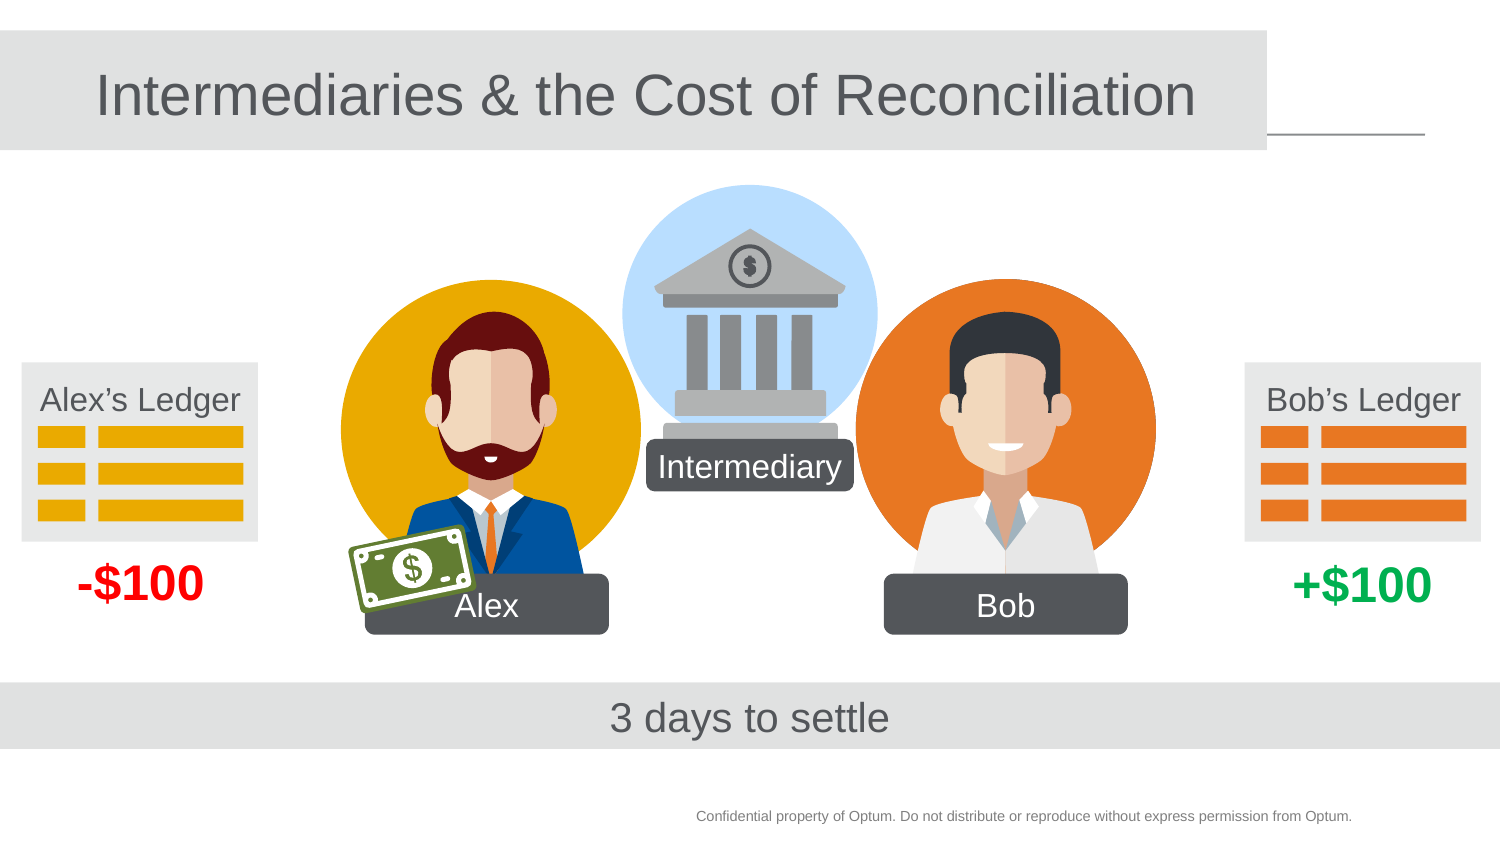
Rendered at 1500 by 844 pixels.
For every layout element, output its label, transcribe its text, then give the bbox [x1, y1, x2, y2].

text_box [0, 682, 1500, 750]
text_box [621, 184, 879, 492]
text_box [340, 279, 642, 636]
text_box -$100 [65, 558, 216, 625]
text_box [0, 29, 1268, 152]
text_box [21, 361, 259, 543]
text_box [1244, 361, 1482, 543]
text_box +$100 [1287, 558, 1438, 626]
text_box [352, 534, 473, 604]
text_box Intermediaries & the Cost of Reconciliation [51, 57, 1199, 124]
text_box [855, 278, 1157, 636]
